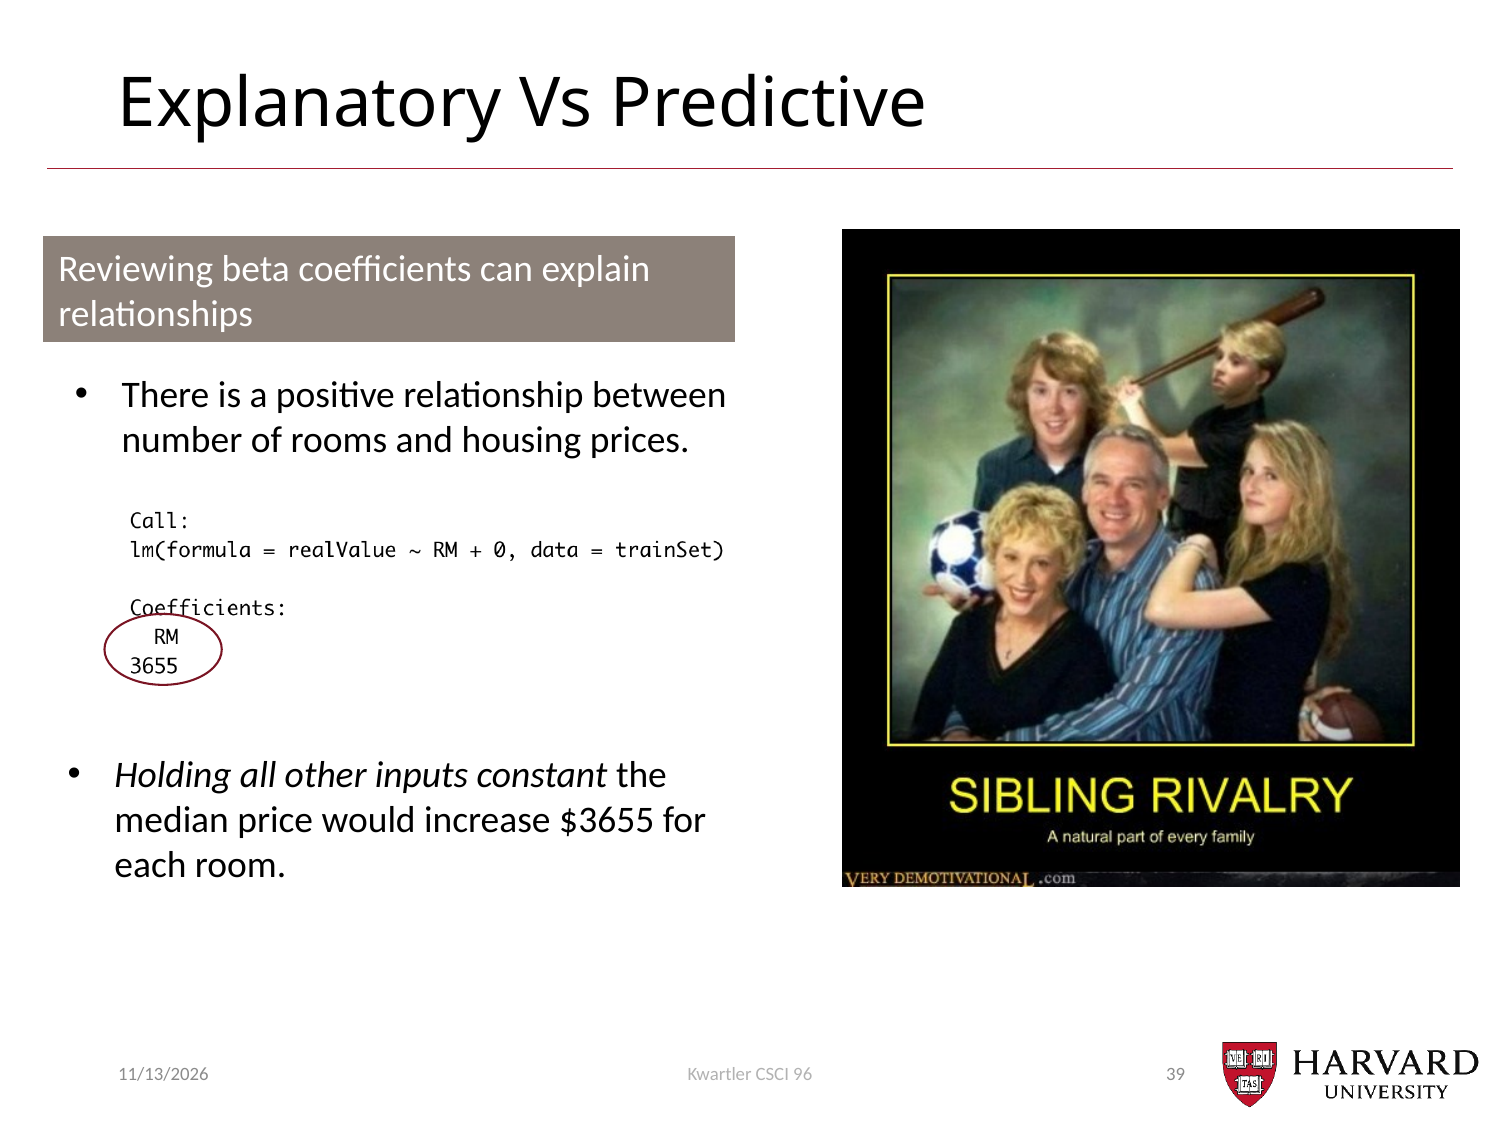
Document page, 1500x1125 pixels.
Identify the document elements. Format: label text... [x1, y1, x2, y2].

slide_number 39 [1059, 1042, 1200, 1103]
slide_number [103, 1042, 441, 1103]
text_box There is a positive relationship between number of rooms and housing prices. [60, 362, 800, 468]
picture [1200, 1024, 1500, 1125]
text_box [103, 619, 128, 679]
footer Kwartler CSCI 96 [496, 1042, 1004, 1103]
text_box Reviewing beta coefficients can explain relationships [43, 236, 735, 342]
picture [842, 229, 1460, 887]
text_box Holding all other inputs constant the median price would increase $3655 for each room. [52, 742, 792, 893]
picture [128, 493, 739, 688]
title Explanatory Vs Predictive [103, 59, 1397, 157]
